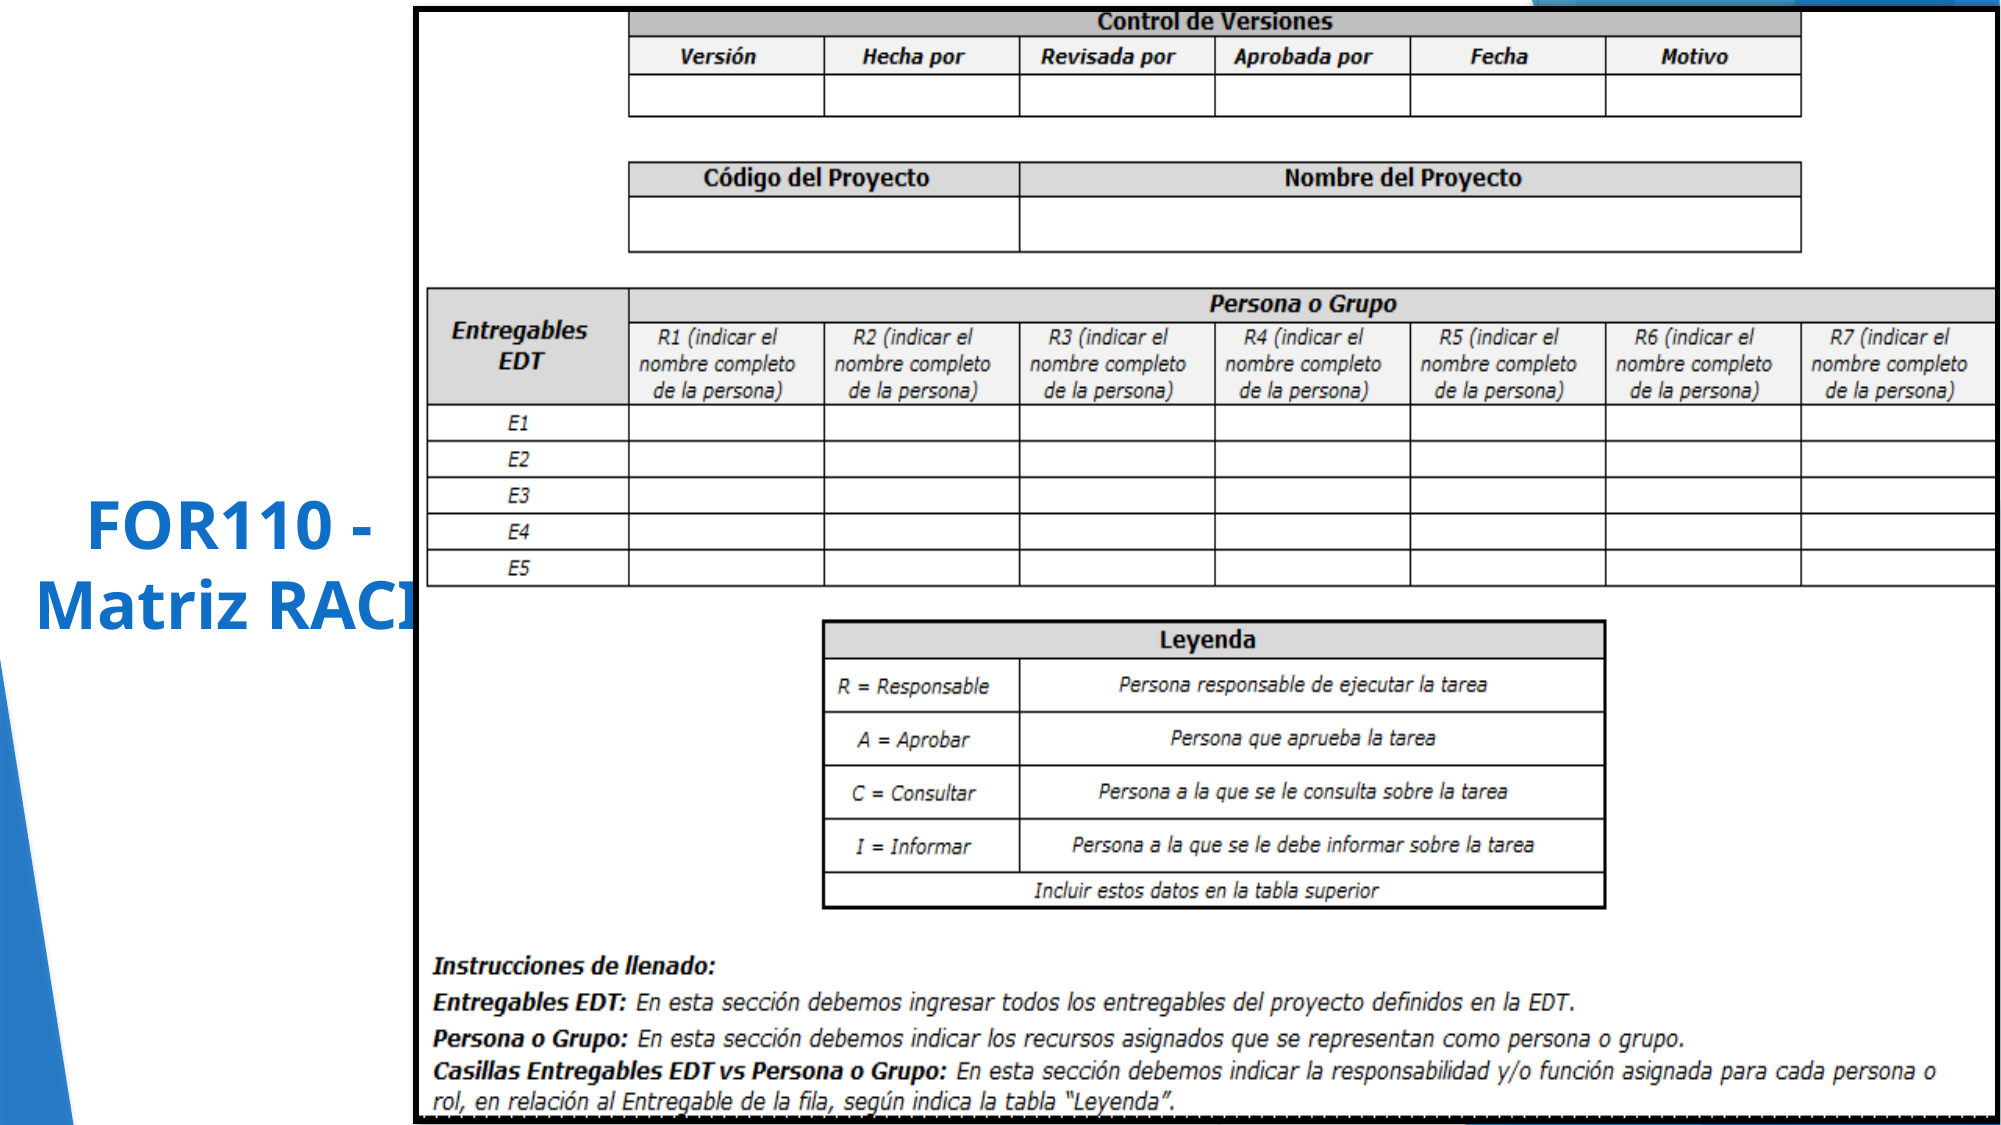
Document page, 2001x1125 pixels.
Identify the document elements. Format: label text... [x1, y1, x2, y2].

picture [418, 11, 1996, 1119]
title FOR110 - Matriz RACI [0, 391, 411, 734]
